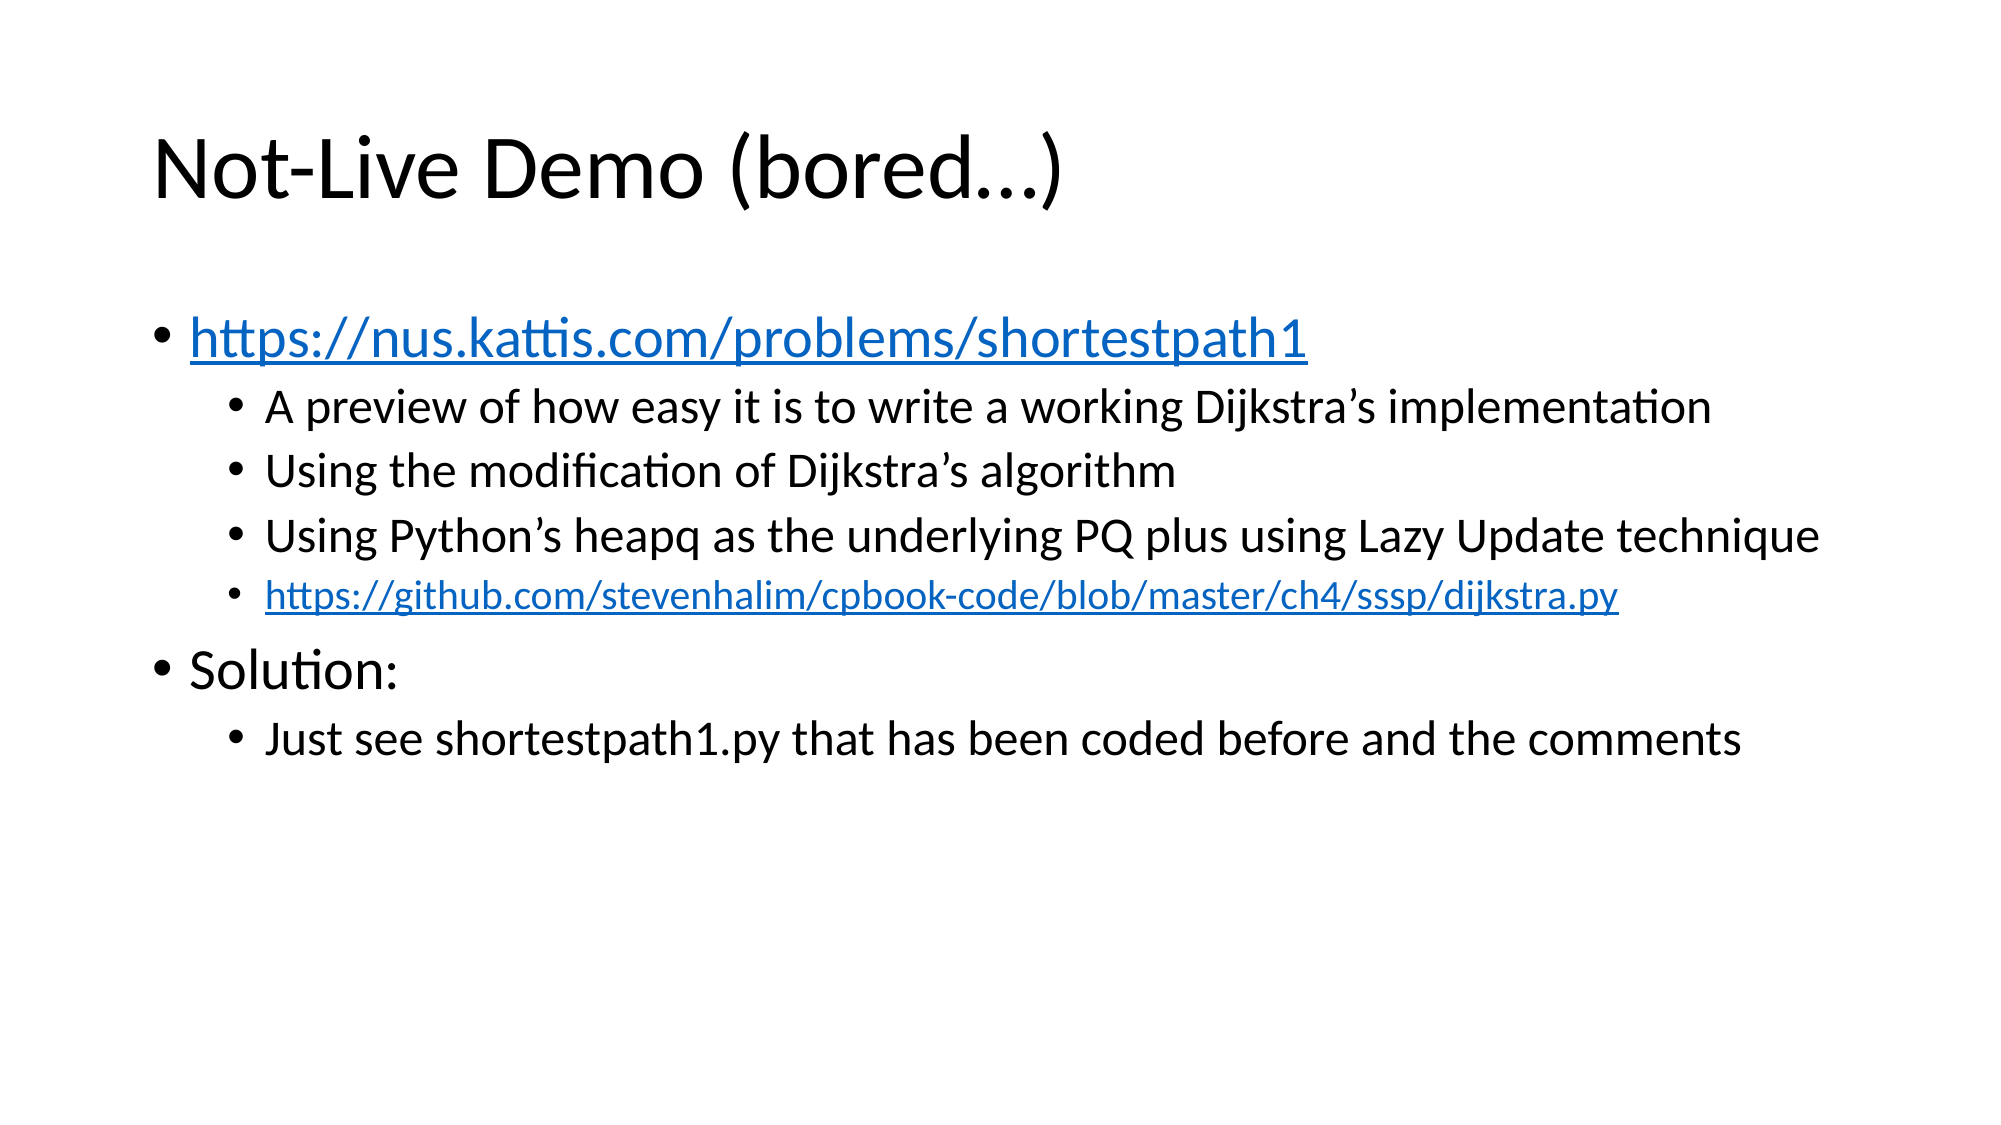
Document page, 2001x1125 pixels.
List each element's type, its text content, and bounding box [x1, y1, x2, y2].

list https://nus.kattis.com/problems/shortestpath1 A preview of how easy it is to write a working Dijkstra’s implementation Using the modification of Dijkstra’s algorithm Using Python’s heapq as the underlying PQ plus using Lazy Update technique https://github.com/stevenhalim/cpbook-code/blob/master/ch4/sssp/dijkstra.py Solution: Just see shortestpath1.py that has been coded before and the comments [137, 299, 1863, 1125]
title Not-Live Demo (bored…) [137, 59, 1863, 278]
